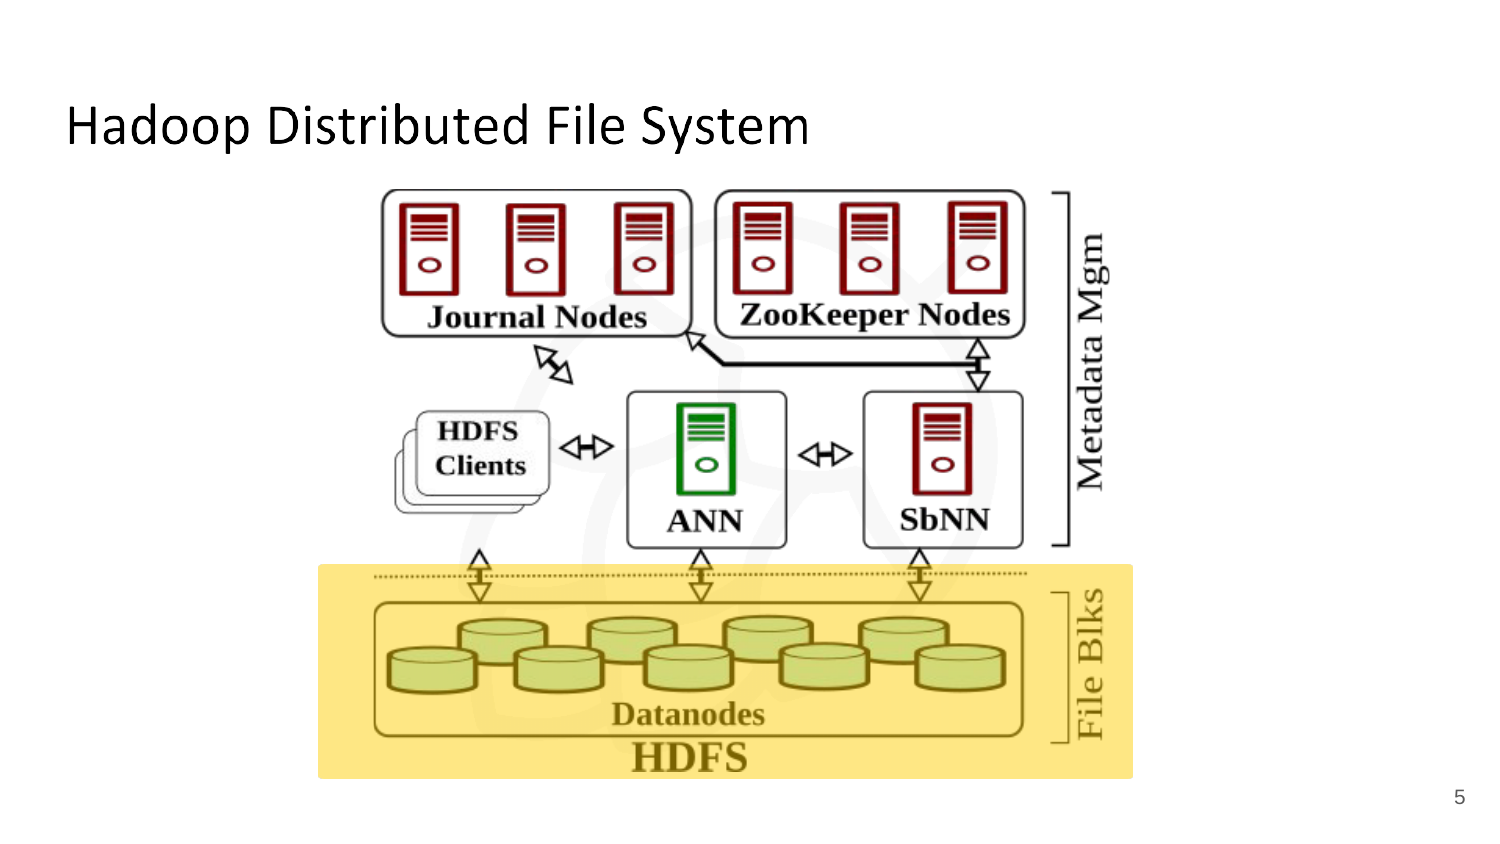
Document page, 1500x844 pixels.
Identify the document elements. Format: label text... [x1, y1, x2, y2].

text_box [318, 564, 1133, 780]
slide_number 5 [1438, 785, 1470, 844]
text_box [69, 103, 807, 154]
text_box [373, 189, 1110, 564]
